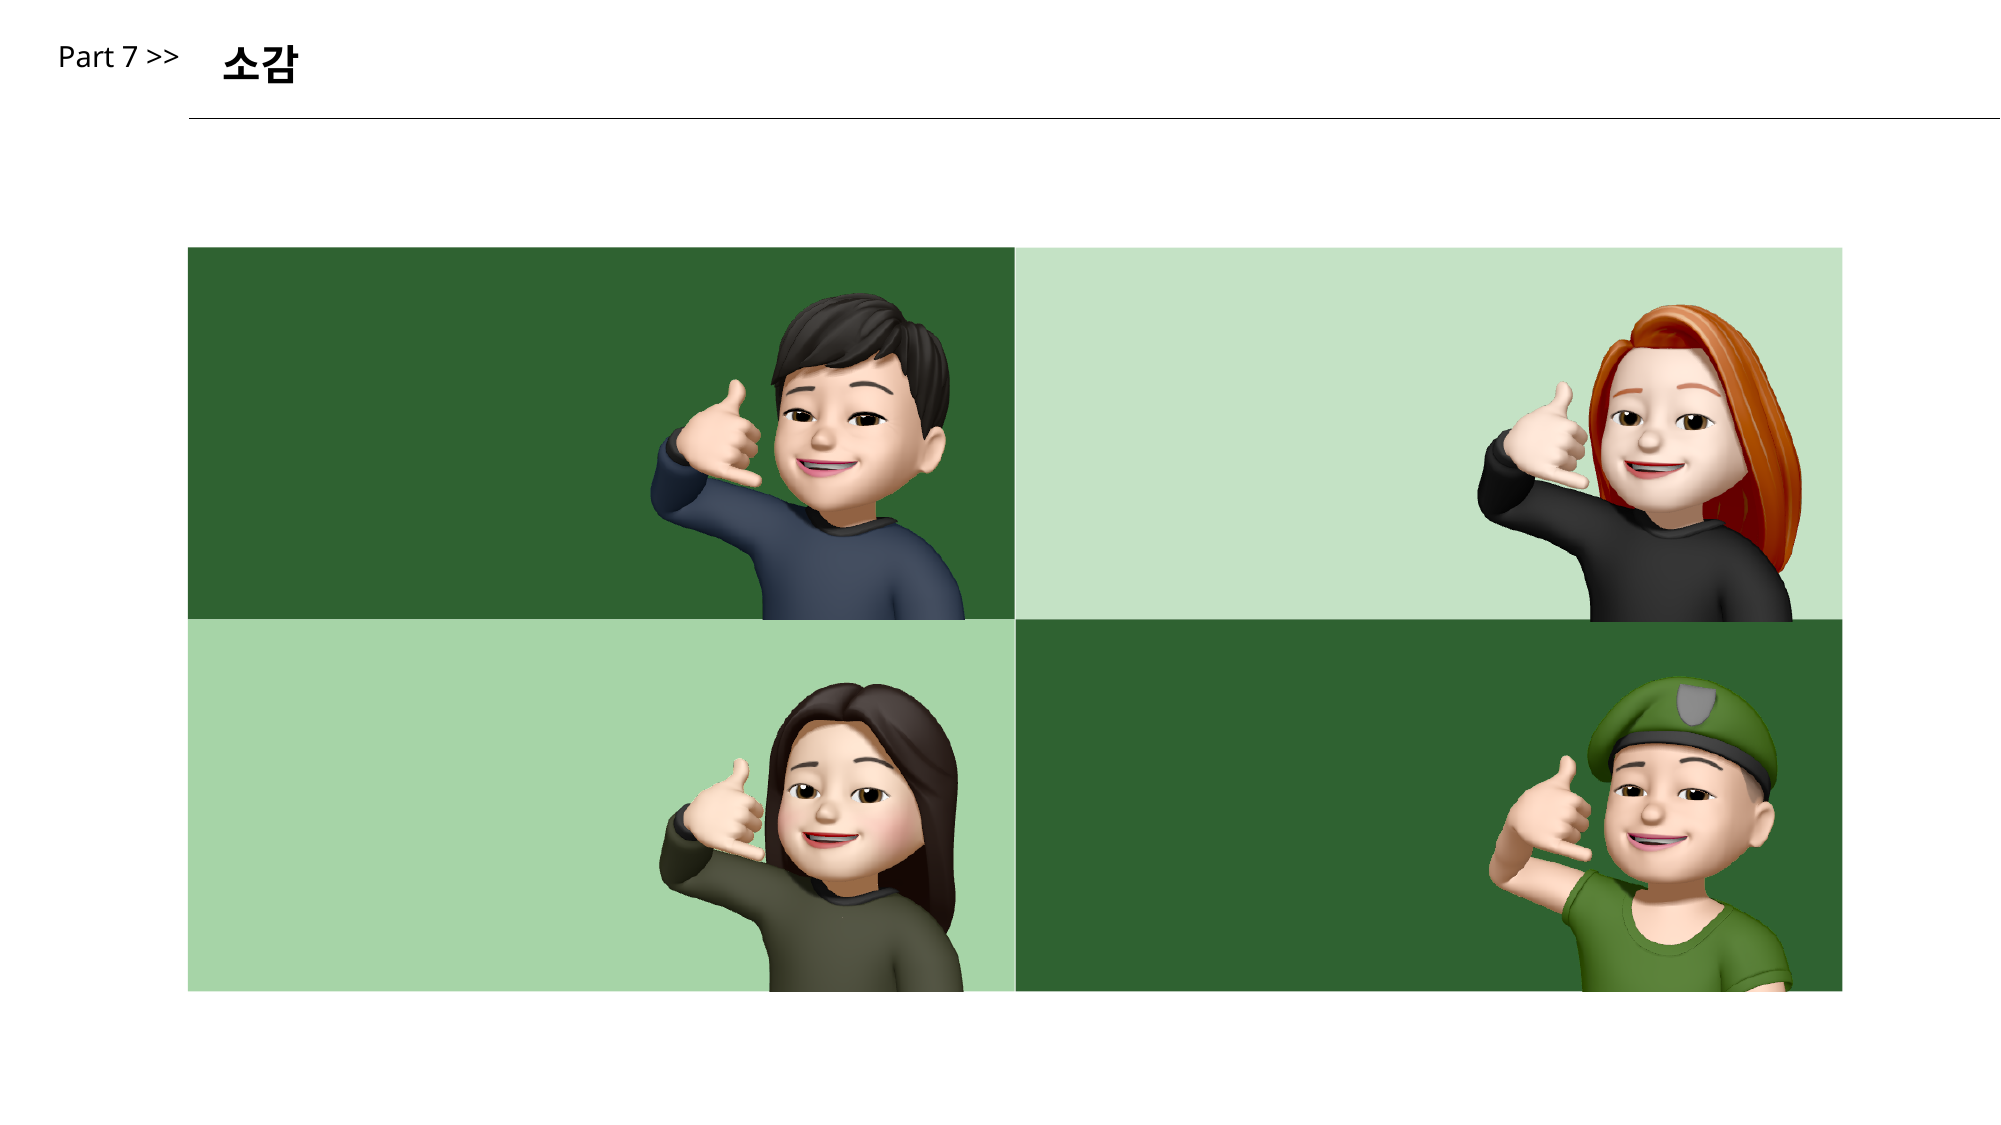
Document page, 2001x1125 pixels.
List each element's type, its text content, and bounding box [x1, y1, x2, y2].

text_box Part 7 >> [43, 30, 195, 81]
text_box [640, 245, 1016, 620]
text_box [187, 247, 640, 618]
text_box [646, 622, 1017, 992]
text_box [1016, 246, 1467, 618]
text_box [1473, 622, 1843, 993]
text_box 소감 [208, 31, 315, 97]
text_box [187, 618, 1015, 992]
text_box [1467, 246, 1843, 623]
text_box [1015, 618, 1473, 992]
